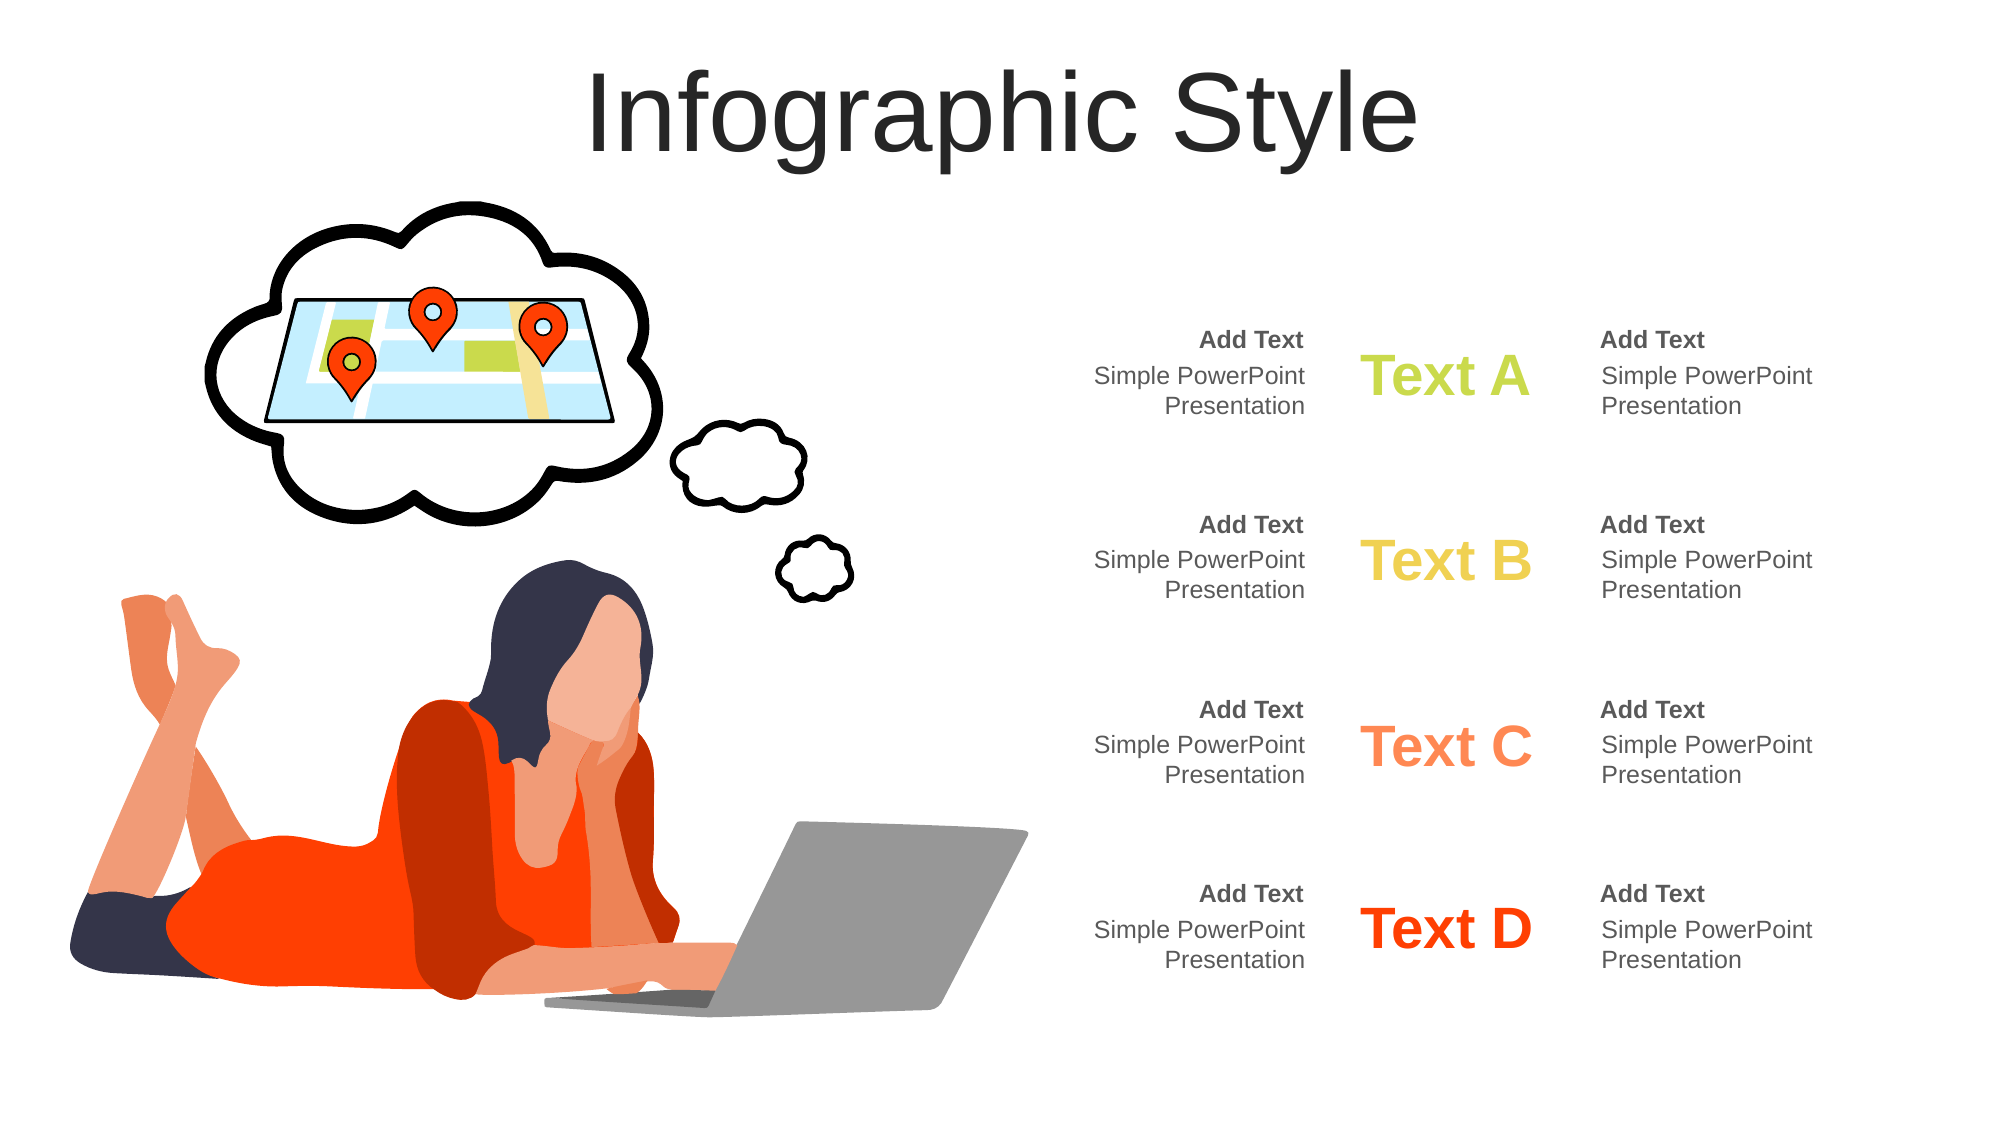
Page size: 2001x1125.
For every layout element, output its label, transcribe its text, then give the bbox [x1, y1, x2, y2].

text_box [1057, 685, 1321, 797]
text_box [1057, 316, 1321, 428]
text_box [1585, 685, 1848, 797]
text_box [263, 286, 615, 424]
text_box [1585, 501, 1848, 613]
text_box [70, 559, 1029, 1018]
text_box Text B [1345, 514, 1561, 600]
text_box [1057, 501, 1321, 613]
text_box Text D [1345, 882, 1561, 968]
text_box [669, 418, 808, 514]
text_box [782, 534, 851, 559]
text_box [204, 201, 664, 527]
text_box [1585, 316, 1848, 428]
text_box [1057, 870, 1321, 982]
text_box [1585, 870, 1848, 982]
text_box Text A [1345, 329, 1561, 414]
list Infographic Style [53, 55, 1952, 175]
text_box Text C [1345, 700, 1561, 786]
